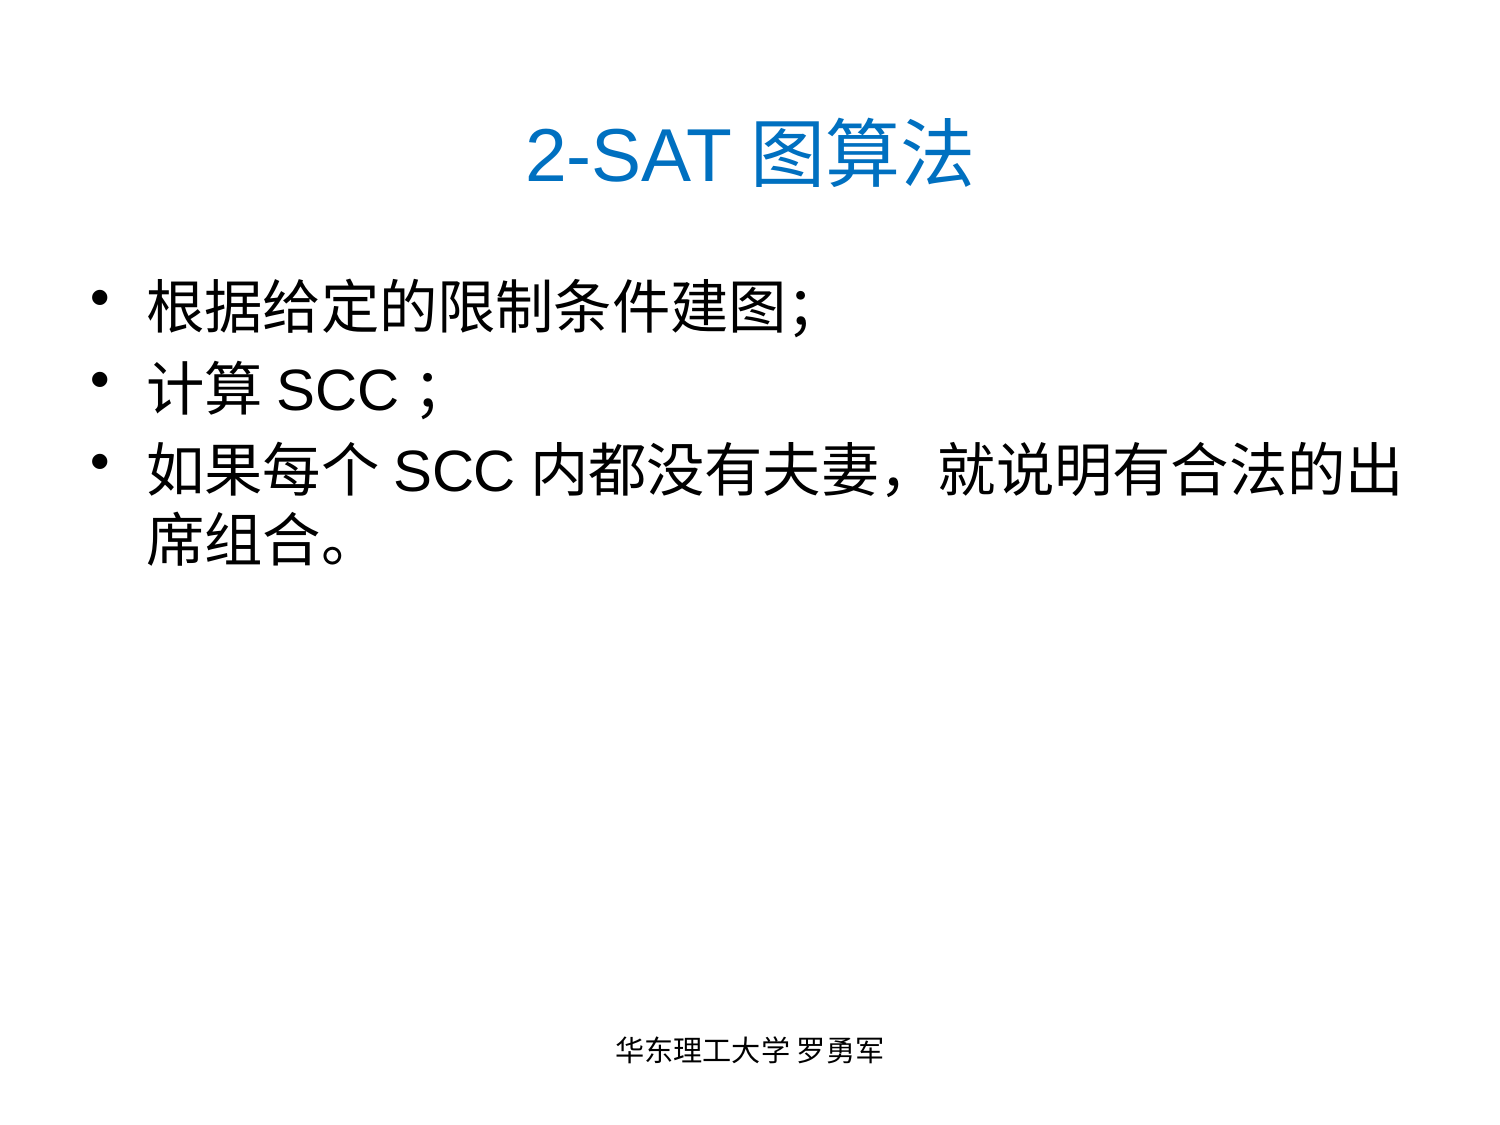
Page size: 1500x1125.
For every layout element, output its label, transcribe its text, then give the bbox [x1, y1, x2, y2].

footer 华东理工大学 罗勇军 [512, 1024, 988, 1103]
title 2-SAT图算法 [382, 58, 1117, 246]
list 根据给定的限制条件建图； 计算SCC； 如果每个SCC内都没有夫妻，就说明有合法的出席组合。 [75, 262, 1425, 1005]
